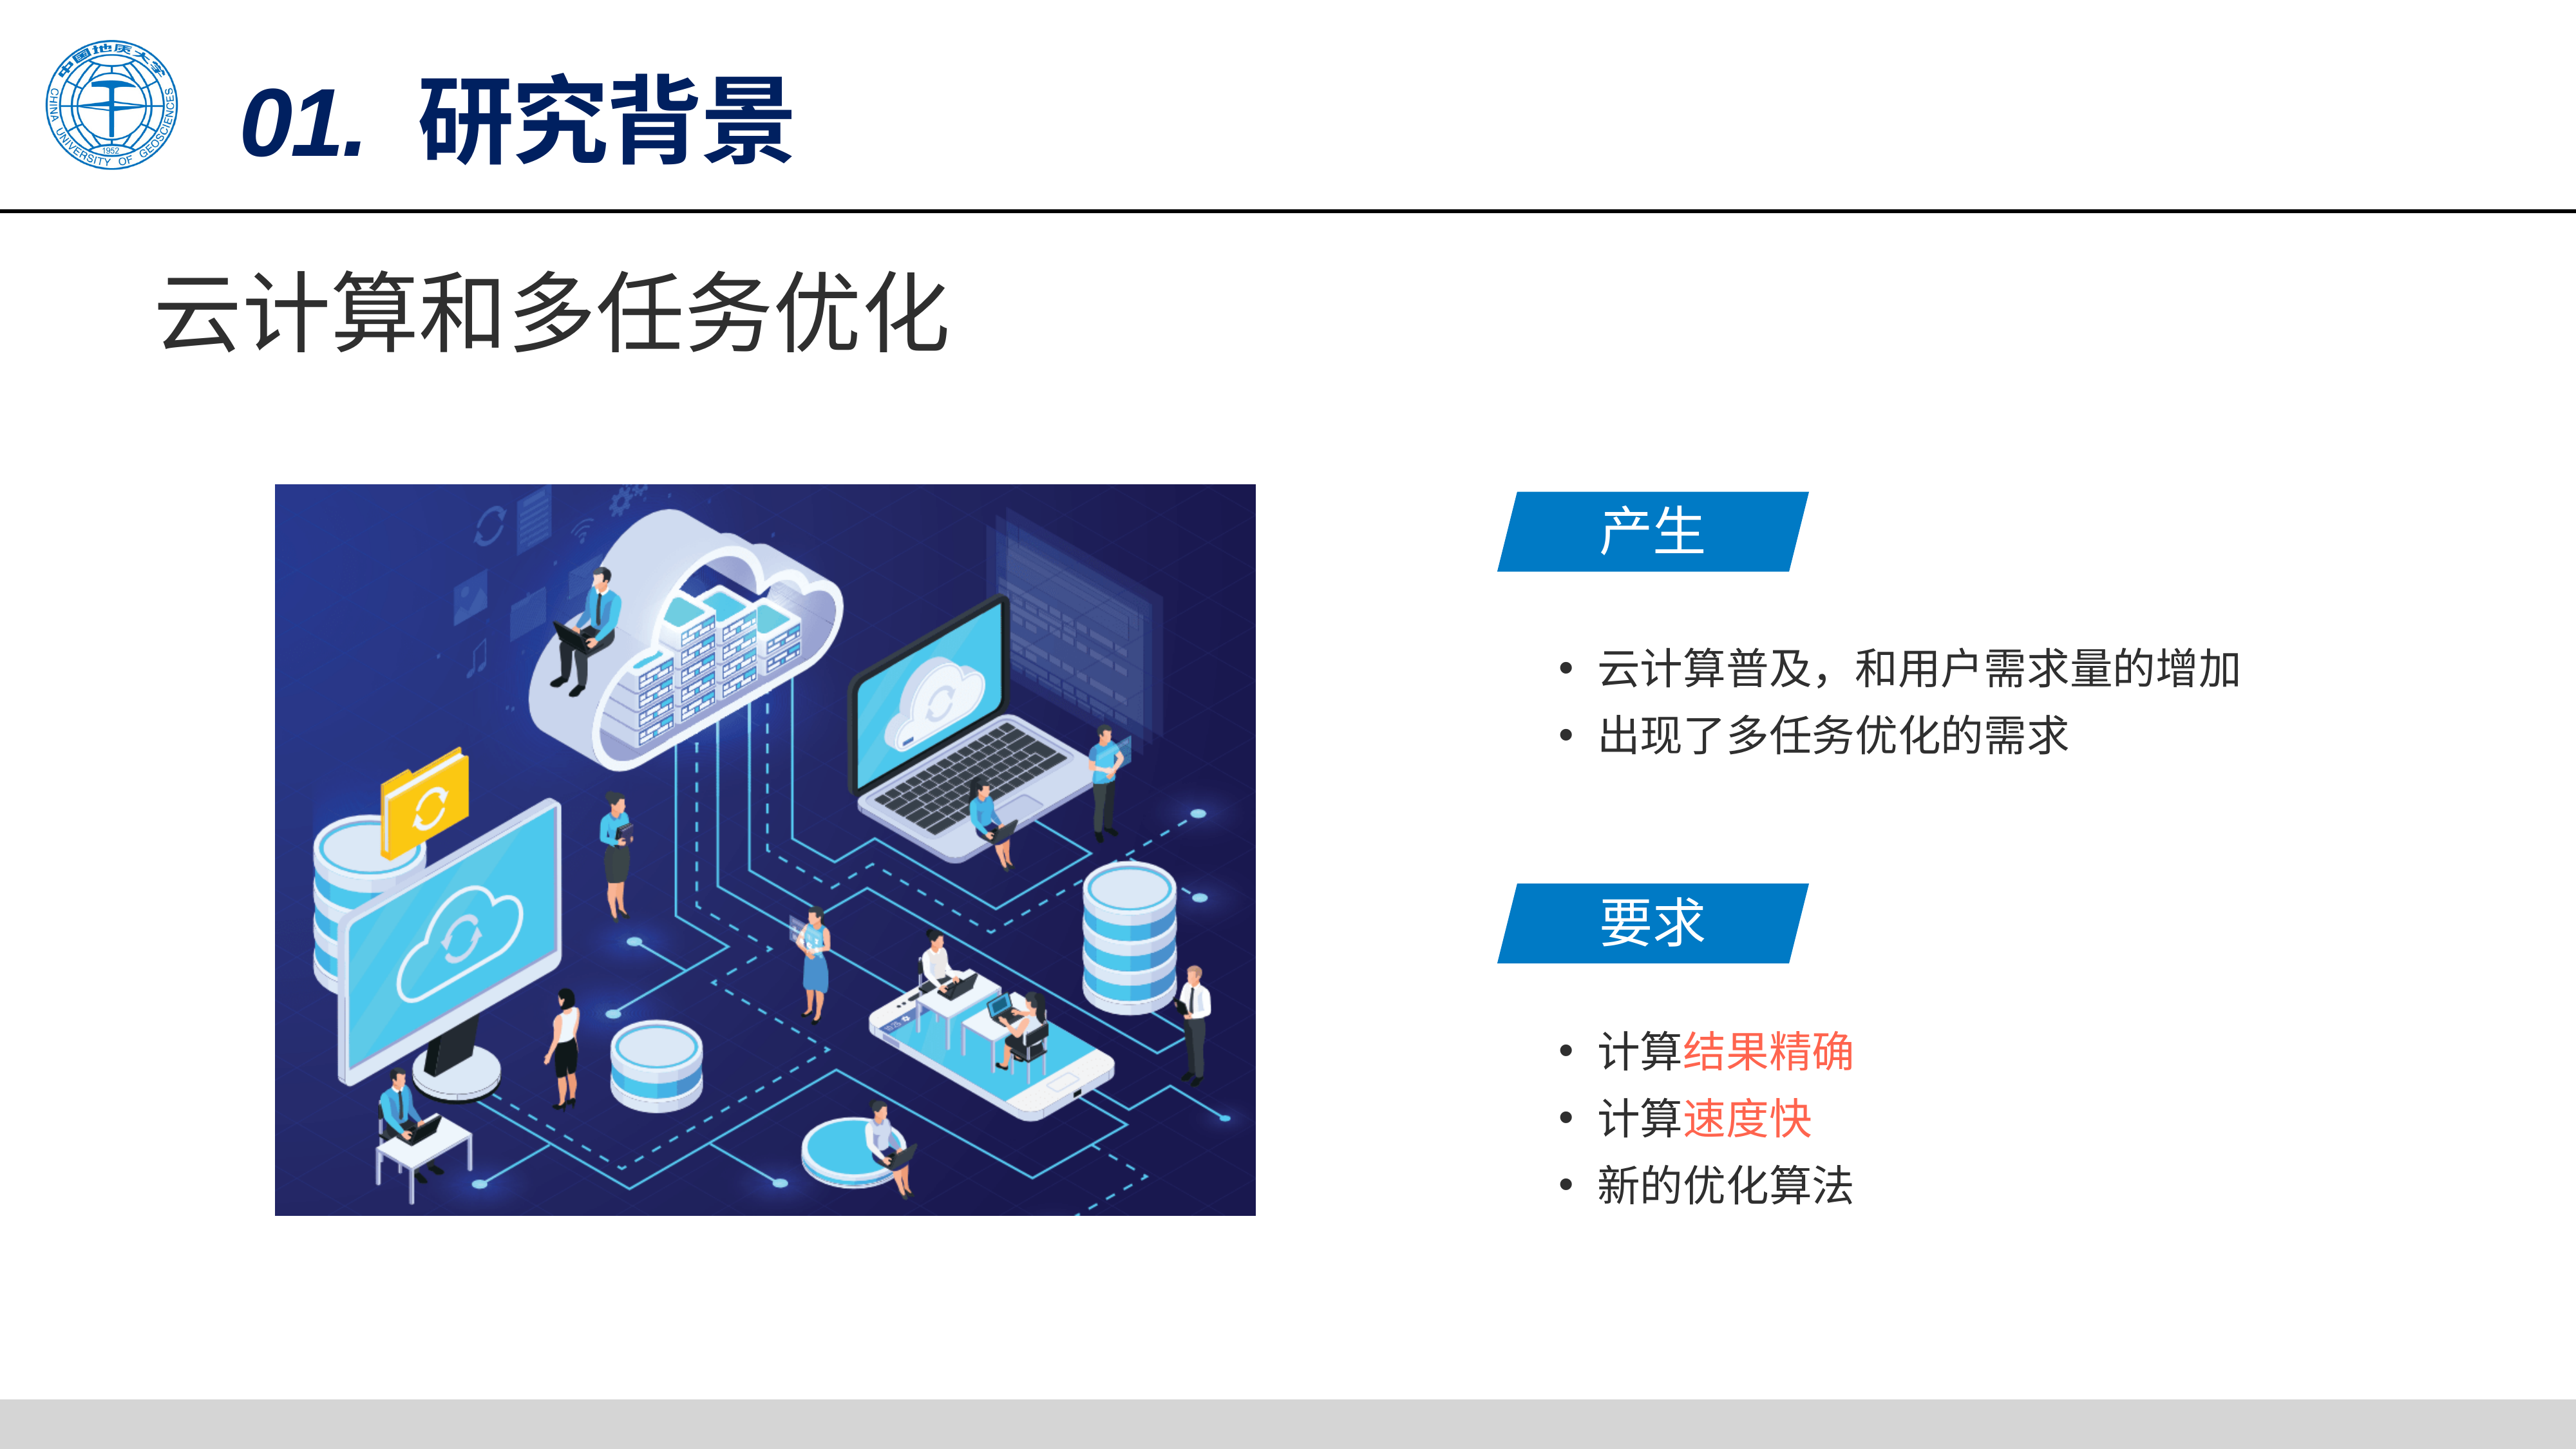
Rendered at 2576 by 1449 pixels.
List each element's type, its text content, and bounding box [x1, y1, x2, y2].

picture [43, 37, 181, 173]
text_box 云计算普及，和用户需求量的增加 出现了多任务优化的需求 [1553, 620, 2260, 766]
text_box 云计算和多任务优化 [148, 251, 972, 369]
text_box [1497, 876, 1810, 966]
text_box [1497, 491, 1810, 572]
text_box 计算结果精确 计算速度快 新的优化算法 [1553, 1003, 2180, 1215]
picture [275, 484, 1256, 1217]
